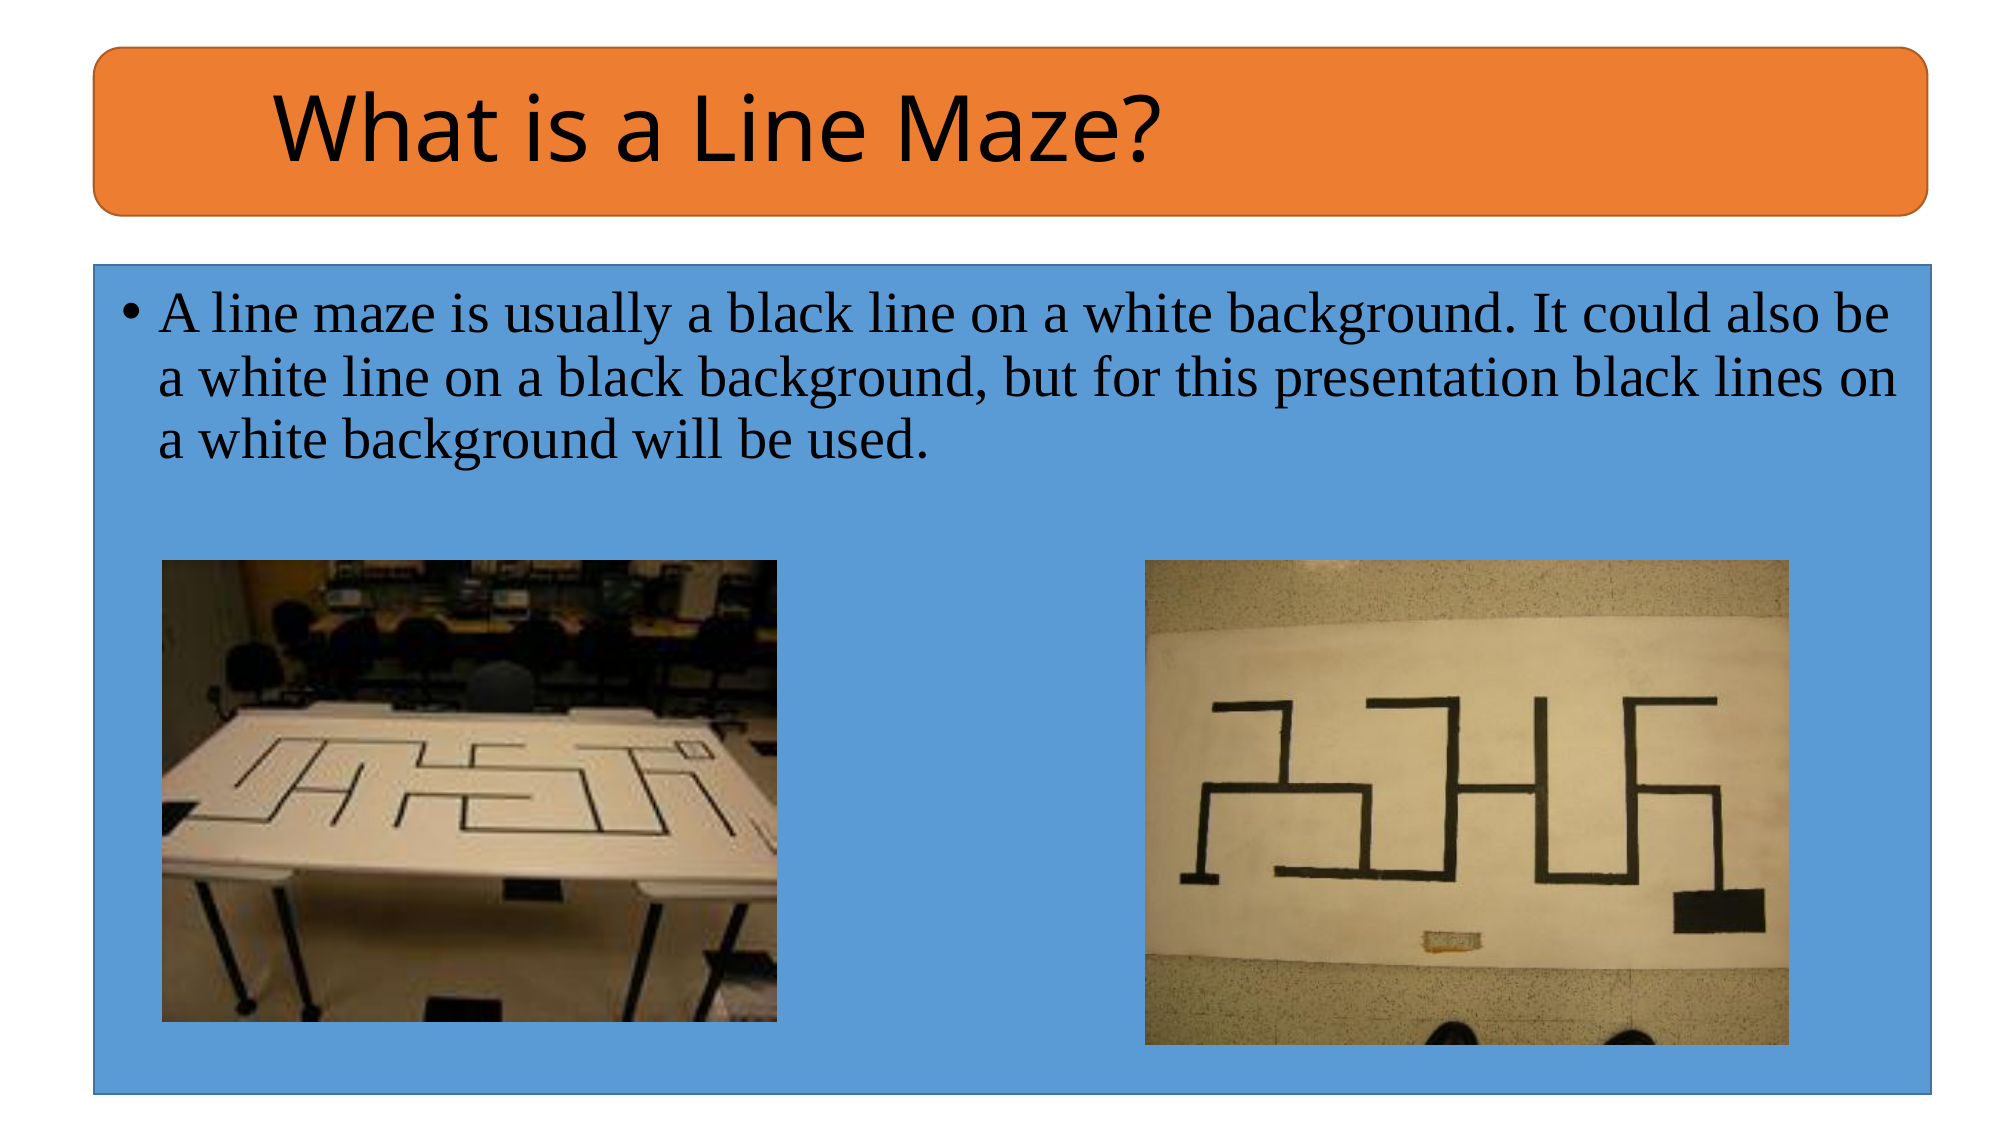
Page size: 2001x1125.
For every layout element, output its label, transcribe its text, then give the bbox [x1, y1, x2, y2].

picture [1145, 560, 1789, 1045]
text_box [93, 264, 1932, 1095]
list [162, 560, 777, 1022]
text_box [92, 46, 1929, 217]
title What is a Line Maze? [257, 65, 1341, 198]
list A line maze is usually a black line on a white background. It could also be a white line on a black background, but for this presentation black lines on a white background will be used. [106, 275, 1917, 1098]
